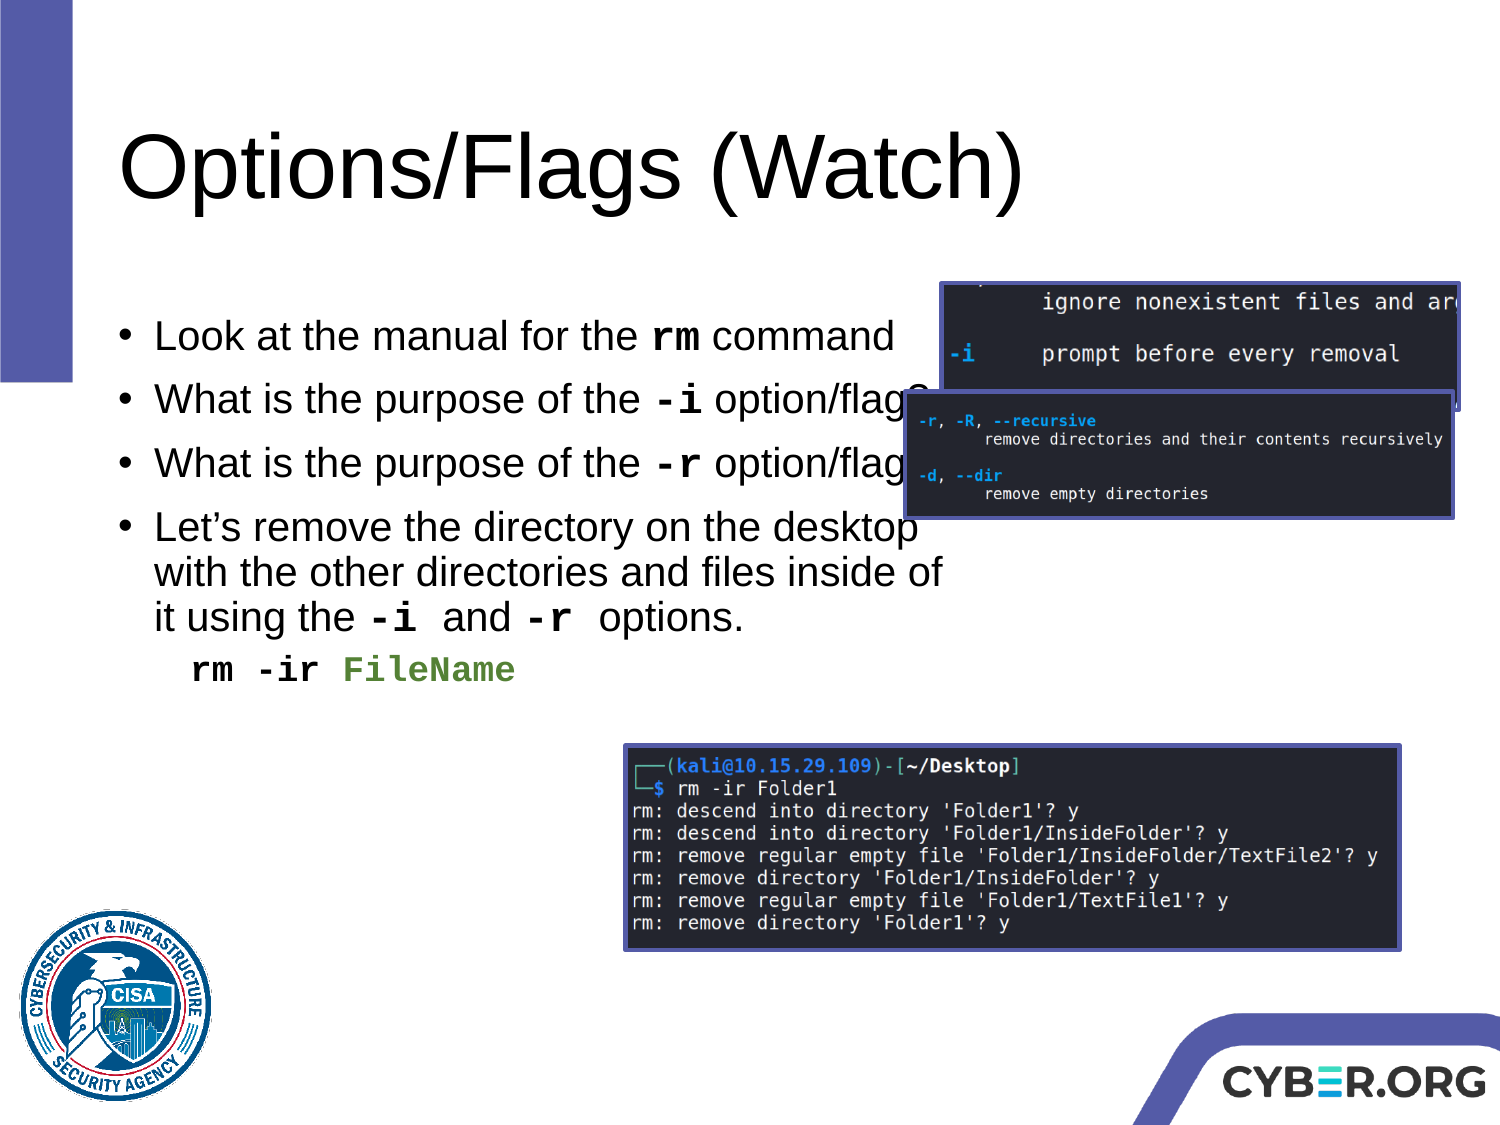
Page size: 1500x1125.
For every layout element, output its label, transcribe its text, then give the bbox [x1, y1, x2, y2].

title Options/Flags (Watch) [103, 59, 1397, 278]
picture [0, 0, 1500, 1125]
list Look at the manual for the rm command What is the purpose of the -i option/flag? What is the purpose of the -r option/flag? Let’s remove the directory on the desktop with the other directories and files inside of it using the -i and -r options. rm -ir FileName [103, 306, 966, 819]
